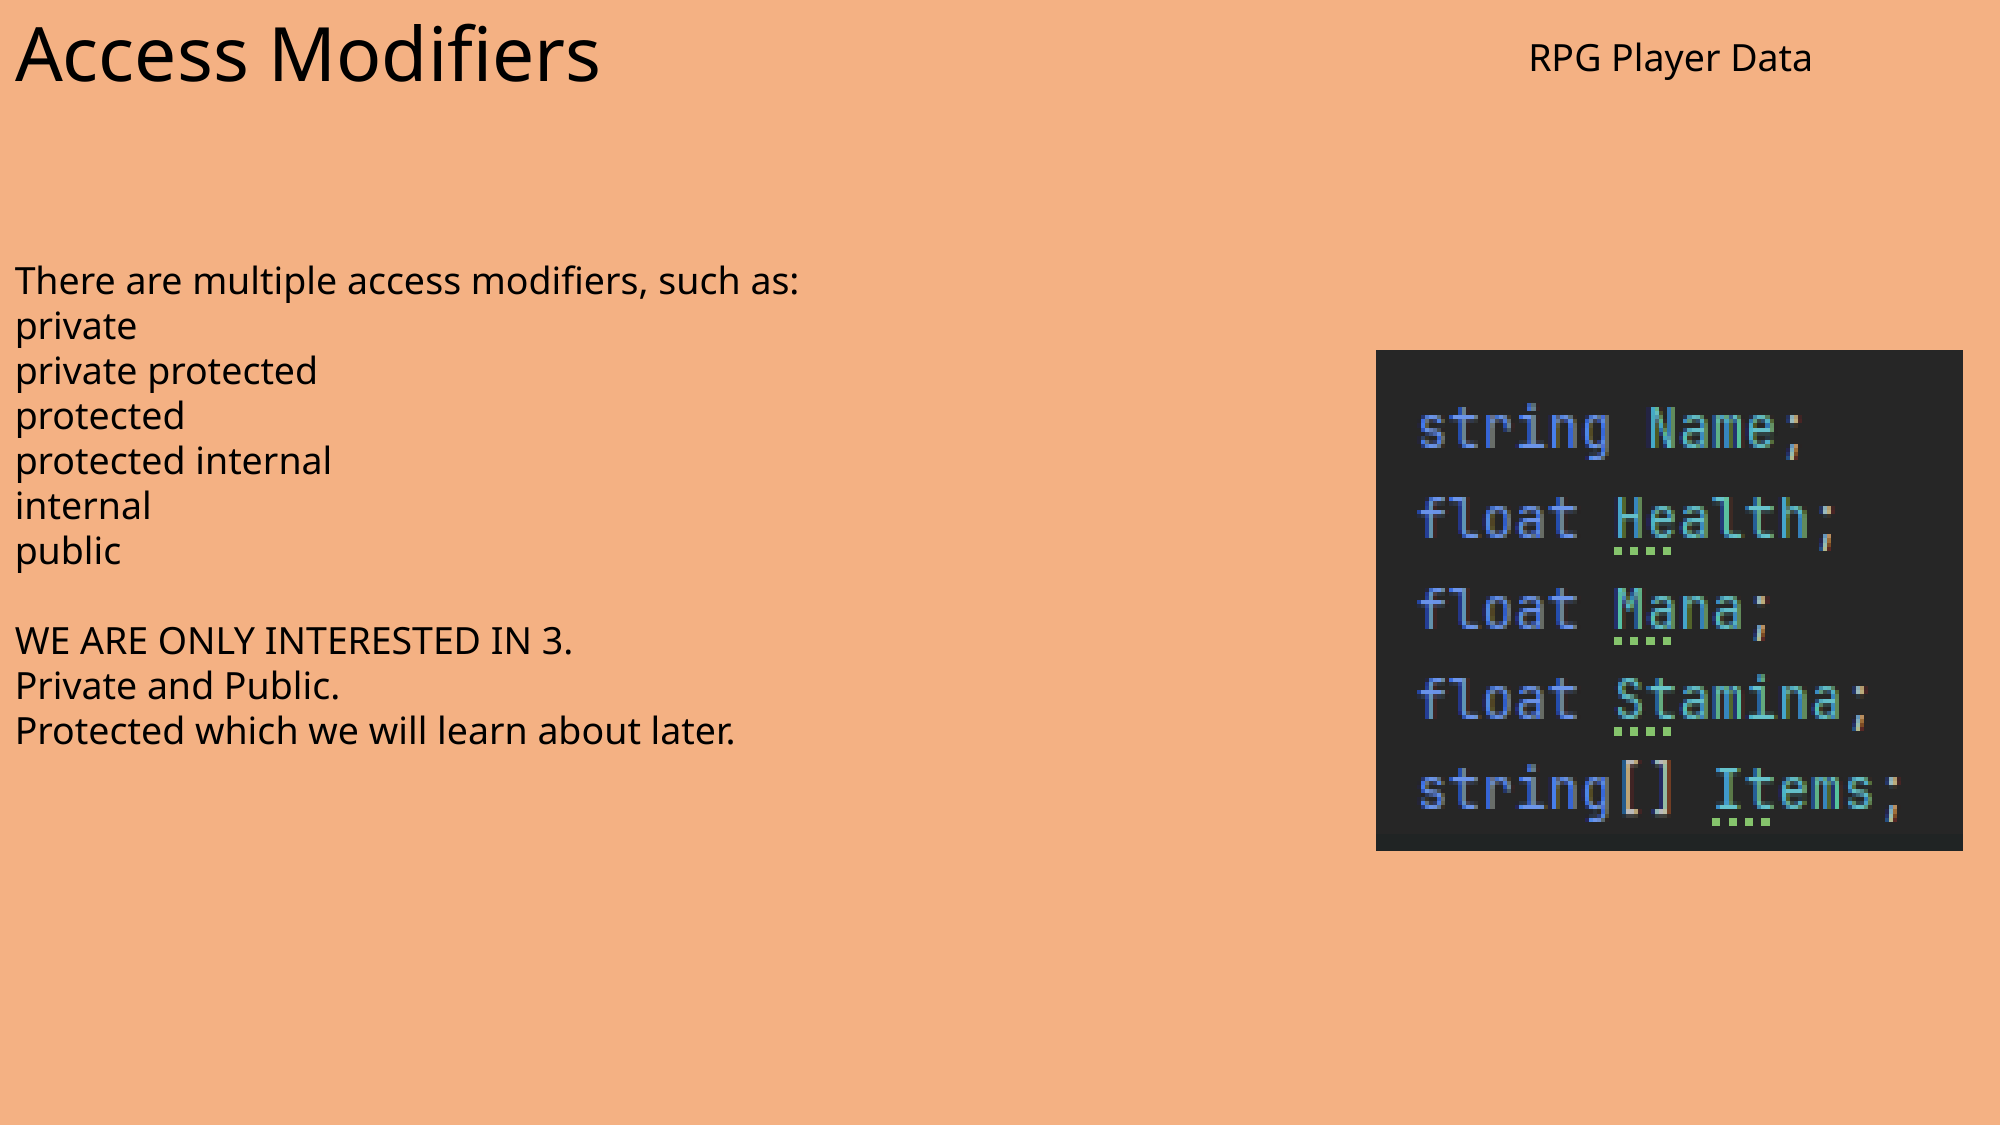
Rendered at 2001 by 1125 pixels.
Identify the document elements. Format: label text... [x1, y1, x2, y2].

text_box There are multiple access modifiers, such as: private private protected protected protected internal internal public WE ARE ONLY INTERESTED IN 3. Private and Public. Protected which we will learn about later. [0, 250, 1016, 760]
title Access Modifiers [0, 0, 1670, 115]
text_box RPG Player Data [1513, 26, 2000, 87]
picture [1376, 350, 1963, 851]
